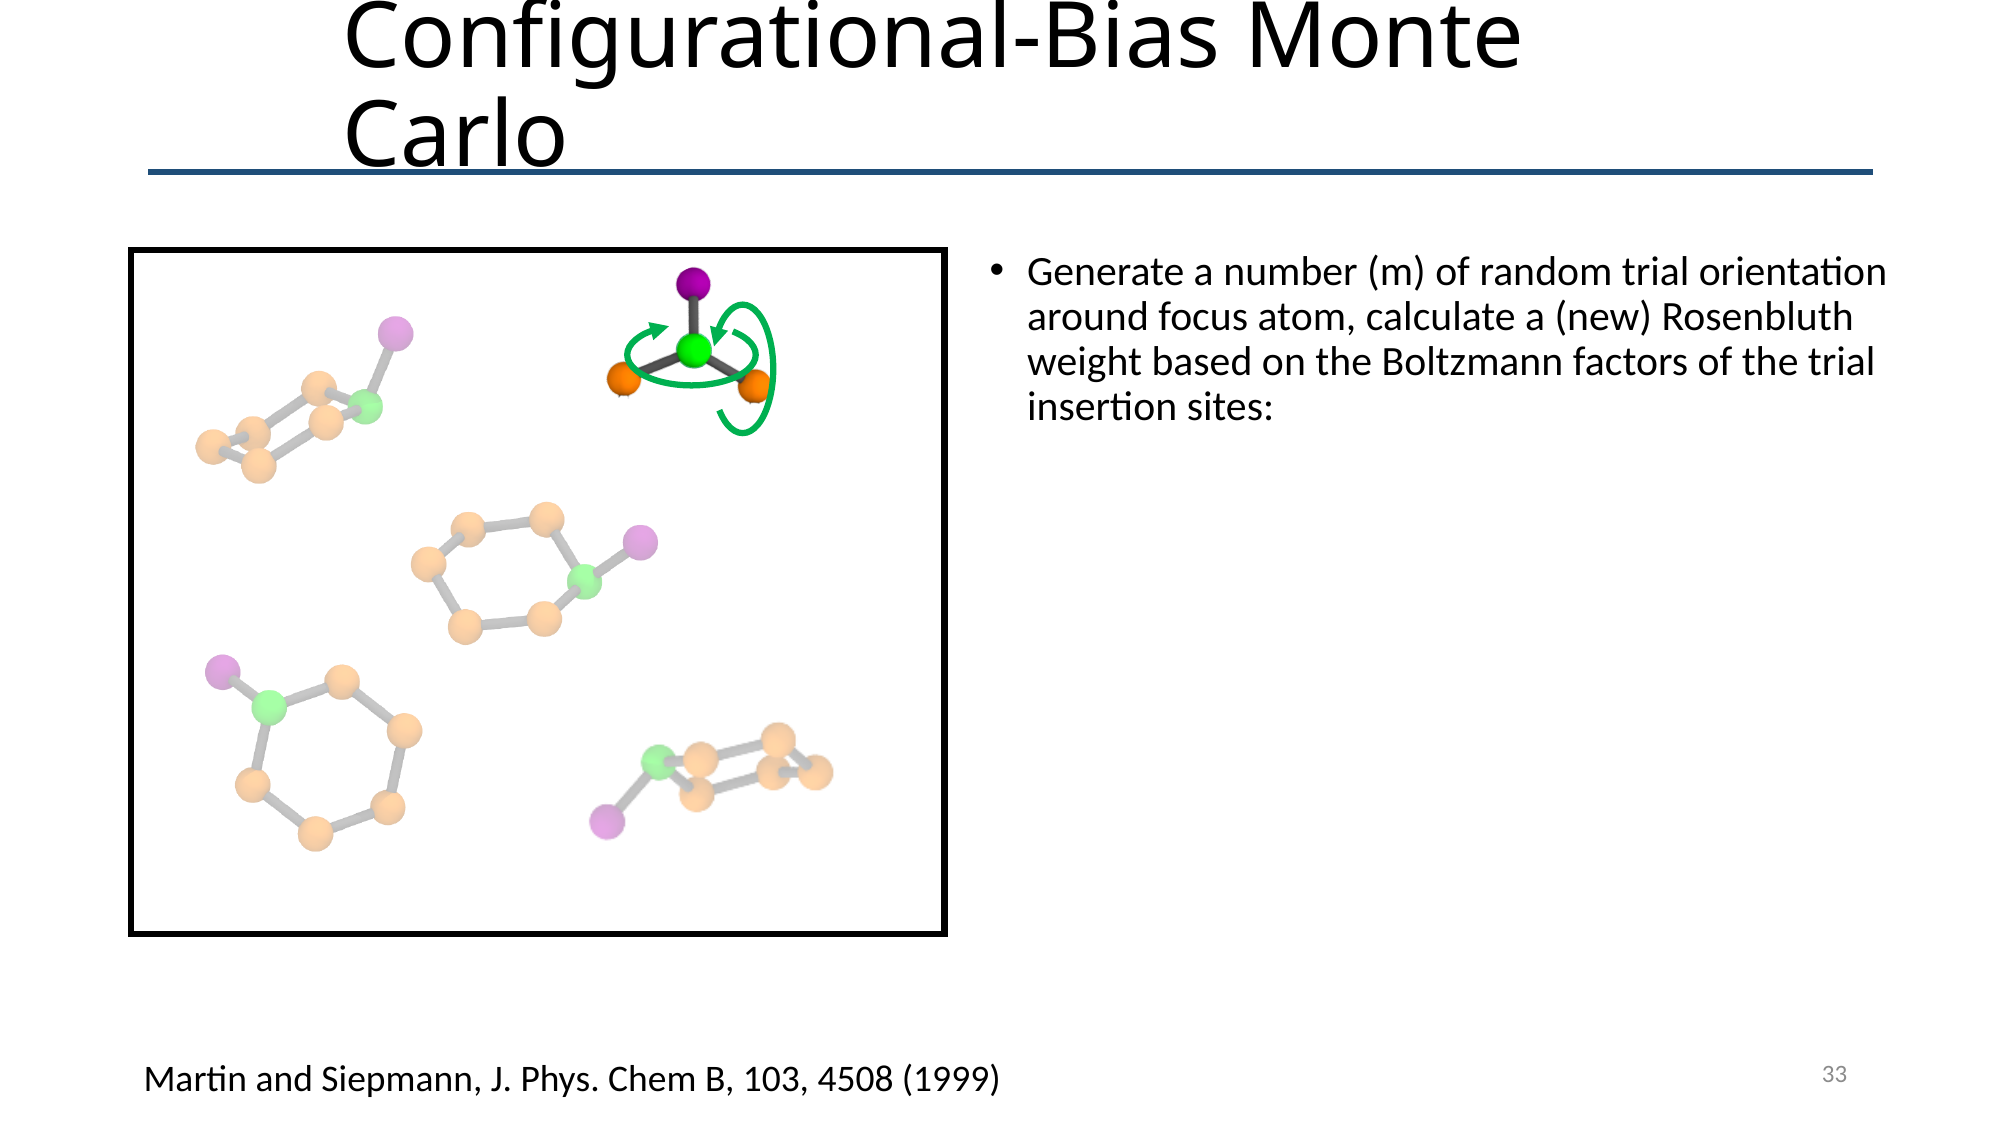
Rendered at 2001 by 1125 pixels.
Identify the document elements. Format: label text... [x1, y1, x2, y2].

picture [771, 387, 777, 398]
text_box [755, 309, 774, 429]
picture [577, 699, 848, 886]
slide_number 33 [1412, 1042, 1863, 1103]
picture [578, 257, 755, 457]
title Configurational-Bias Monte Carlo [327, 5, 1622, 169]
text_box [130, 249, 946, 935]
text_box Martin and Siepmann, J. Phys. Chem B, 103, 4508 (1999) [128, 1046, 1017, 1107]
picture [169, 301, 660, 858]
